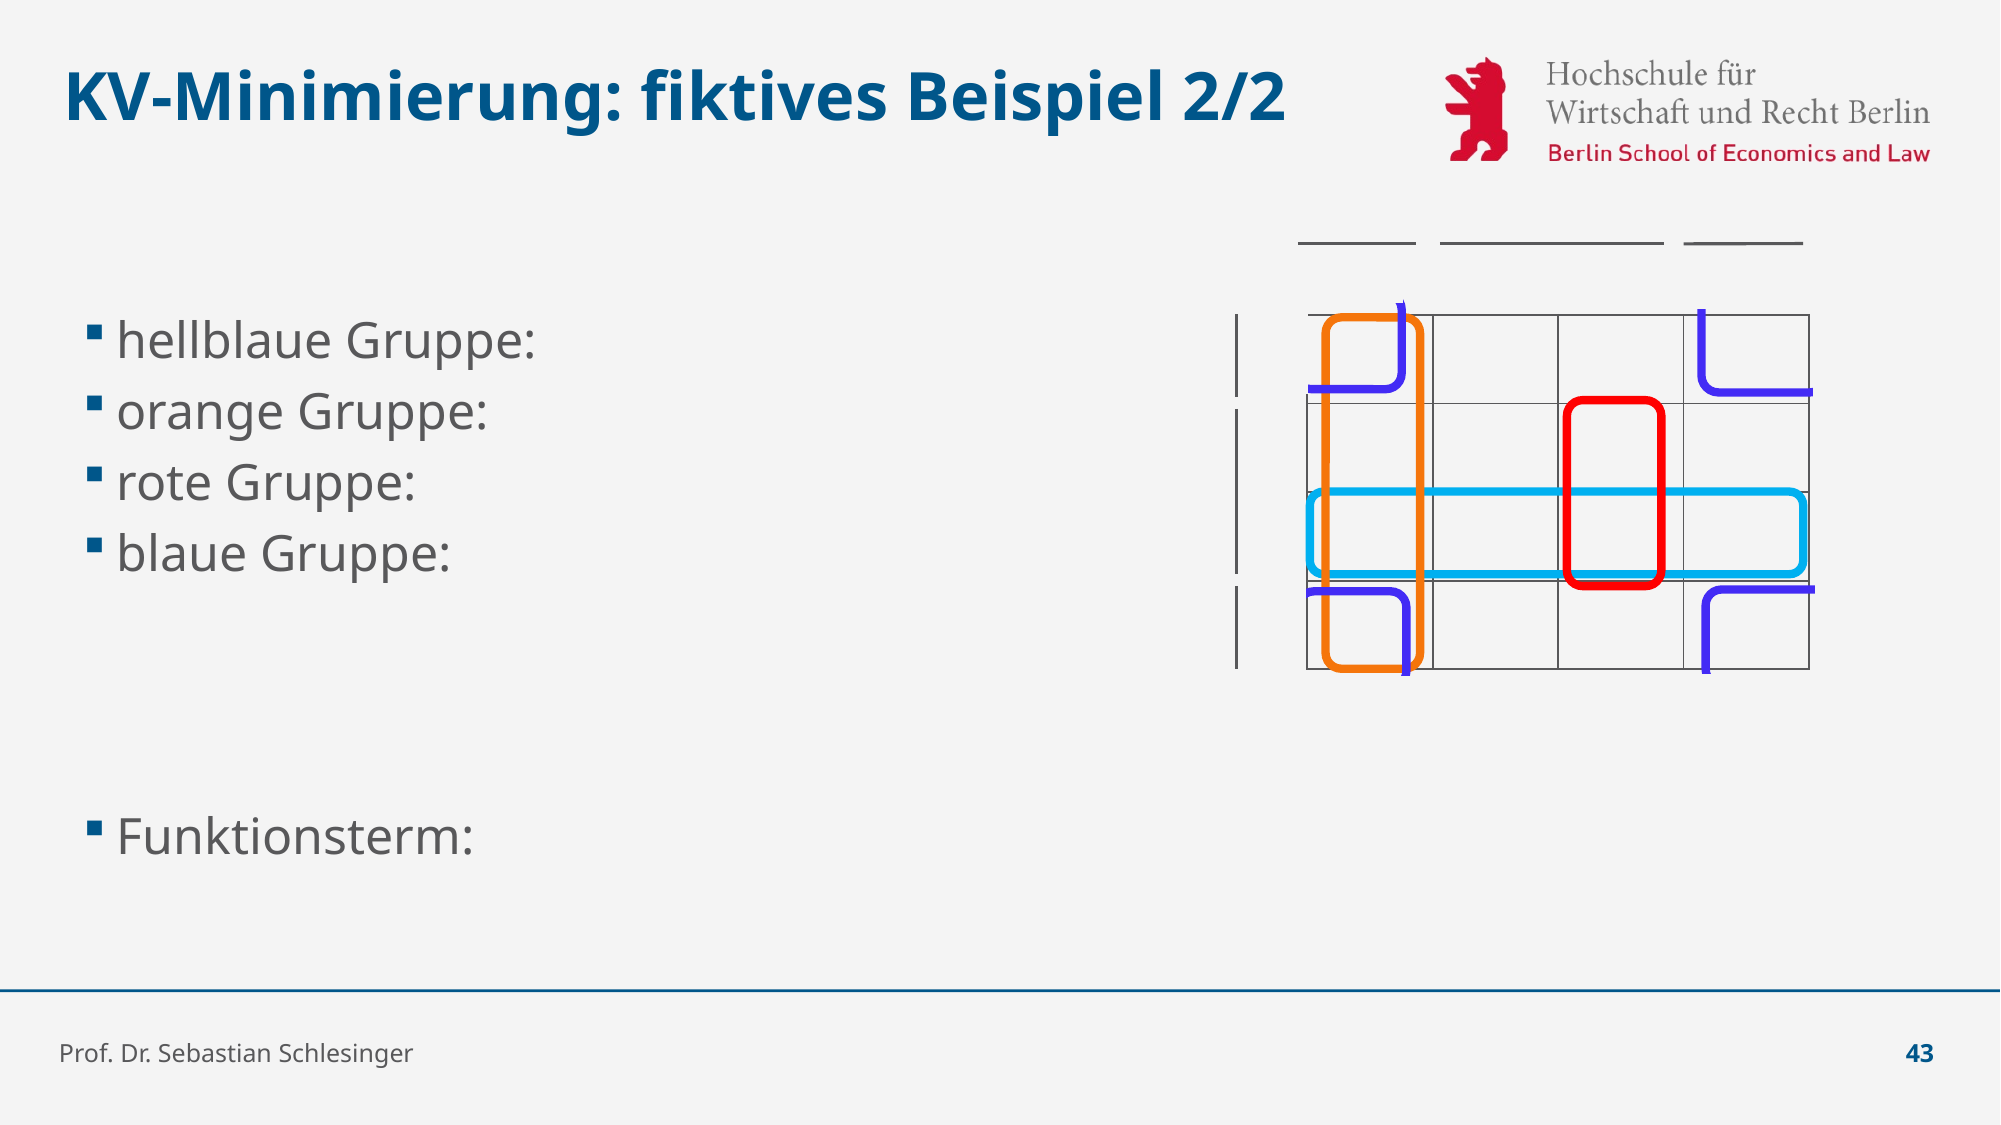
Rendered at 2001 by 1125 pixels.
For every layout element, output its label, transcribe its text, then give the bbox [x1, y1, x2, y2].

title KV-Minimierung: fiktives Beispiel 2/2 [63, 53, 1314, 148]
slide_number 43 [1805, 1012, 1941, 1072]
list [59, 212, 1941, 943]
footer Prof. Dr. Sebastian Schlesinger [58, 1012, 1440, 1072]
picture [1434, 54, 1937, 170]
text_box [1280, 272, 1863, 700]
